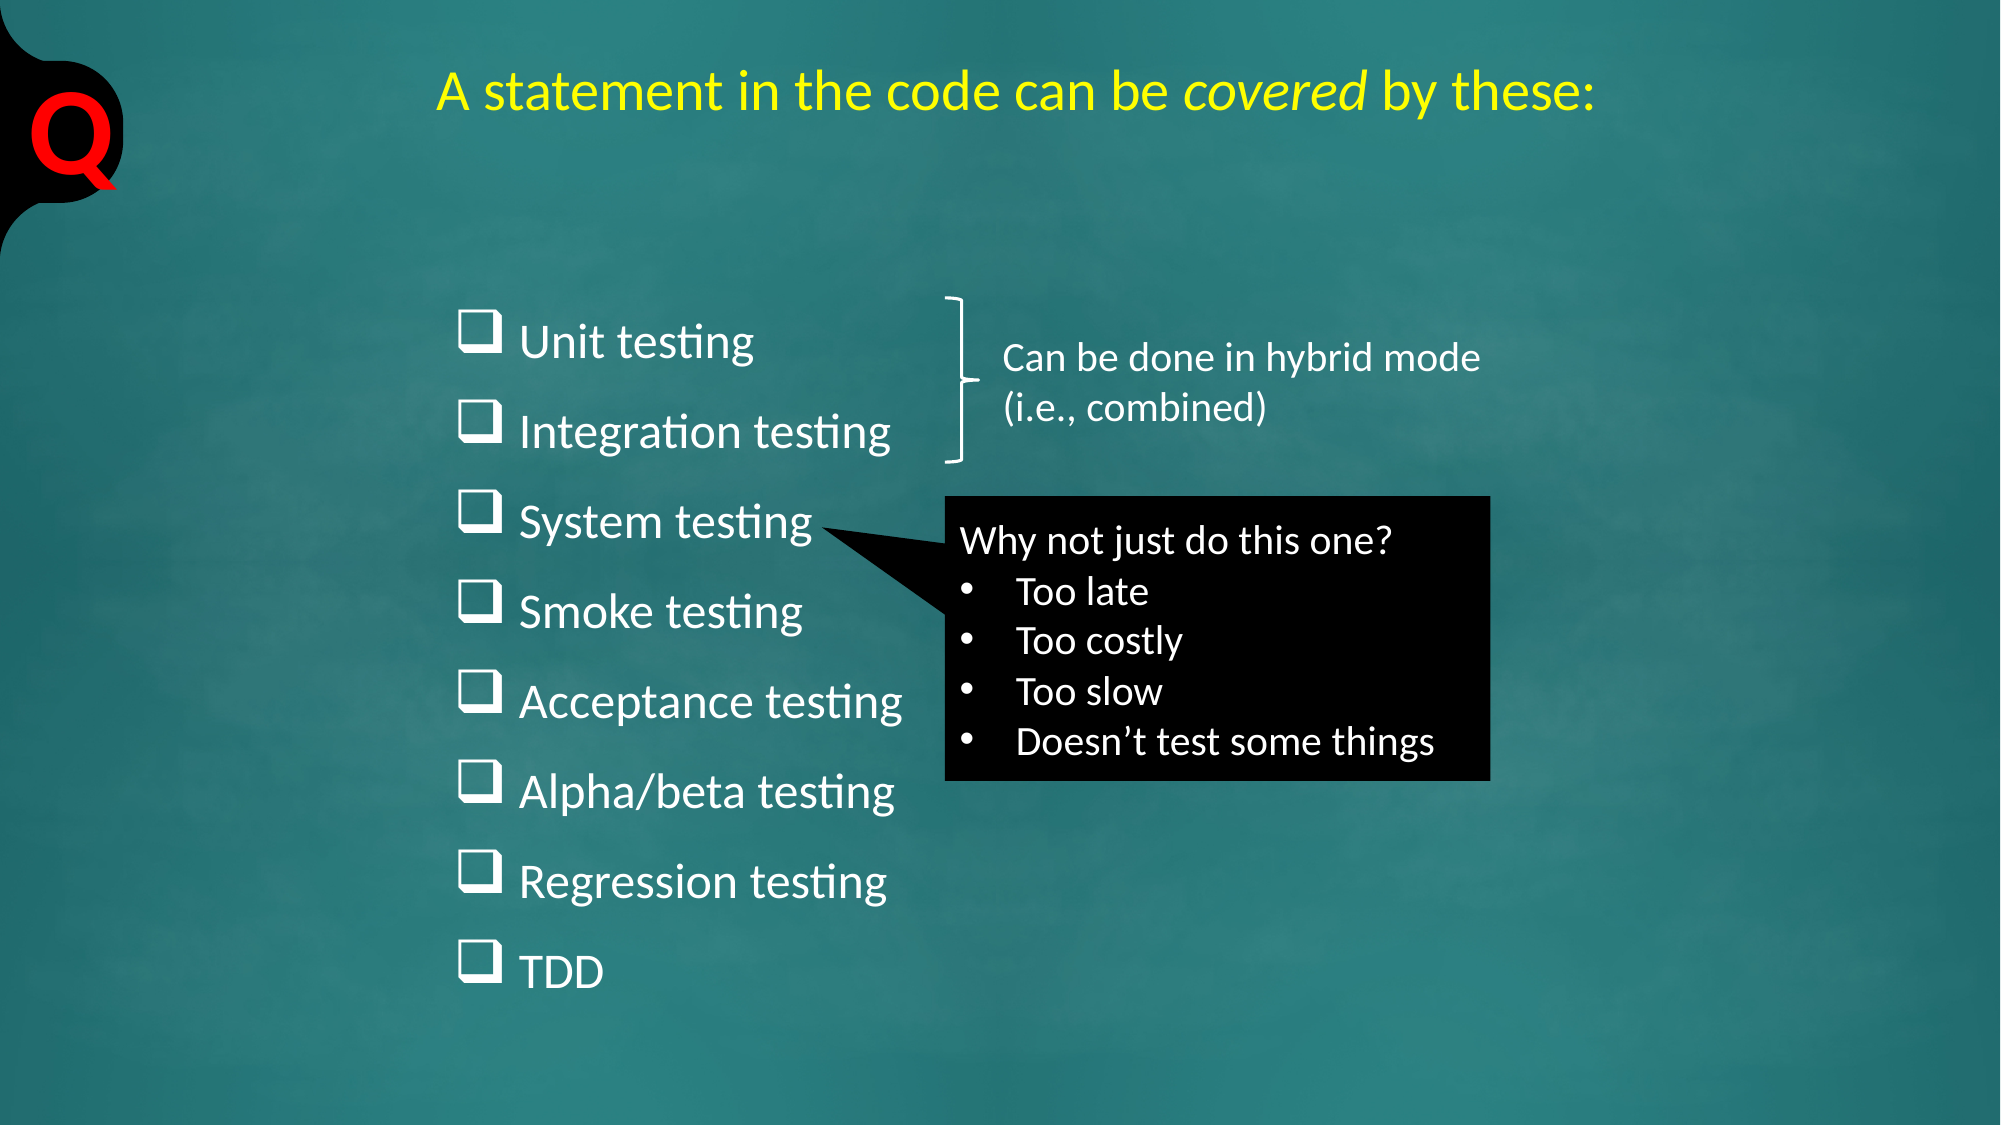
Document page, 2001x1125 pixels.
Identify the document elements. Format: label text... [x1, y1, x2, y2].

text_box A statement in the code can be covered by these: [421, 45, 1675, 233]
text_box Unit testing Integration testing System testing Smoke testing Acceptance testing Alpha/beta testing Regression testing TDD [438, 271, 1041, 1007]
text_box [944, 297, 1529, 463]
text_box Why not just do this one? Too late Too costly Too slow Doesn’t test some things [819, 493, 1493, 783]
picture [0, 0, 2001, 1125]
